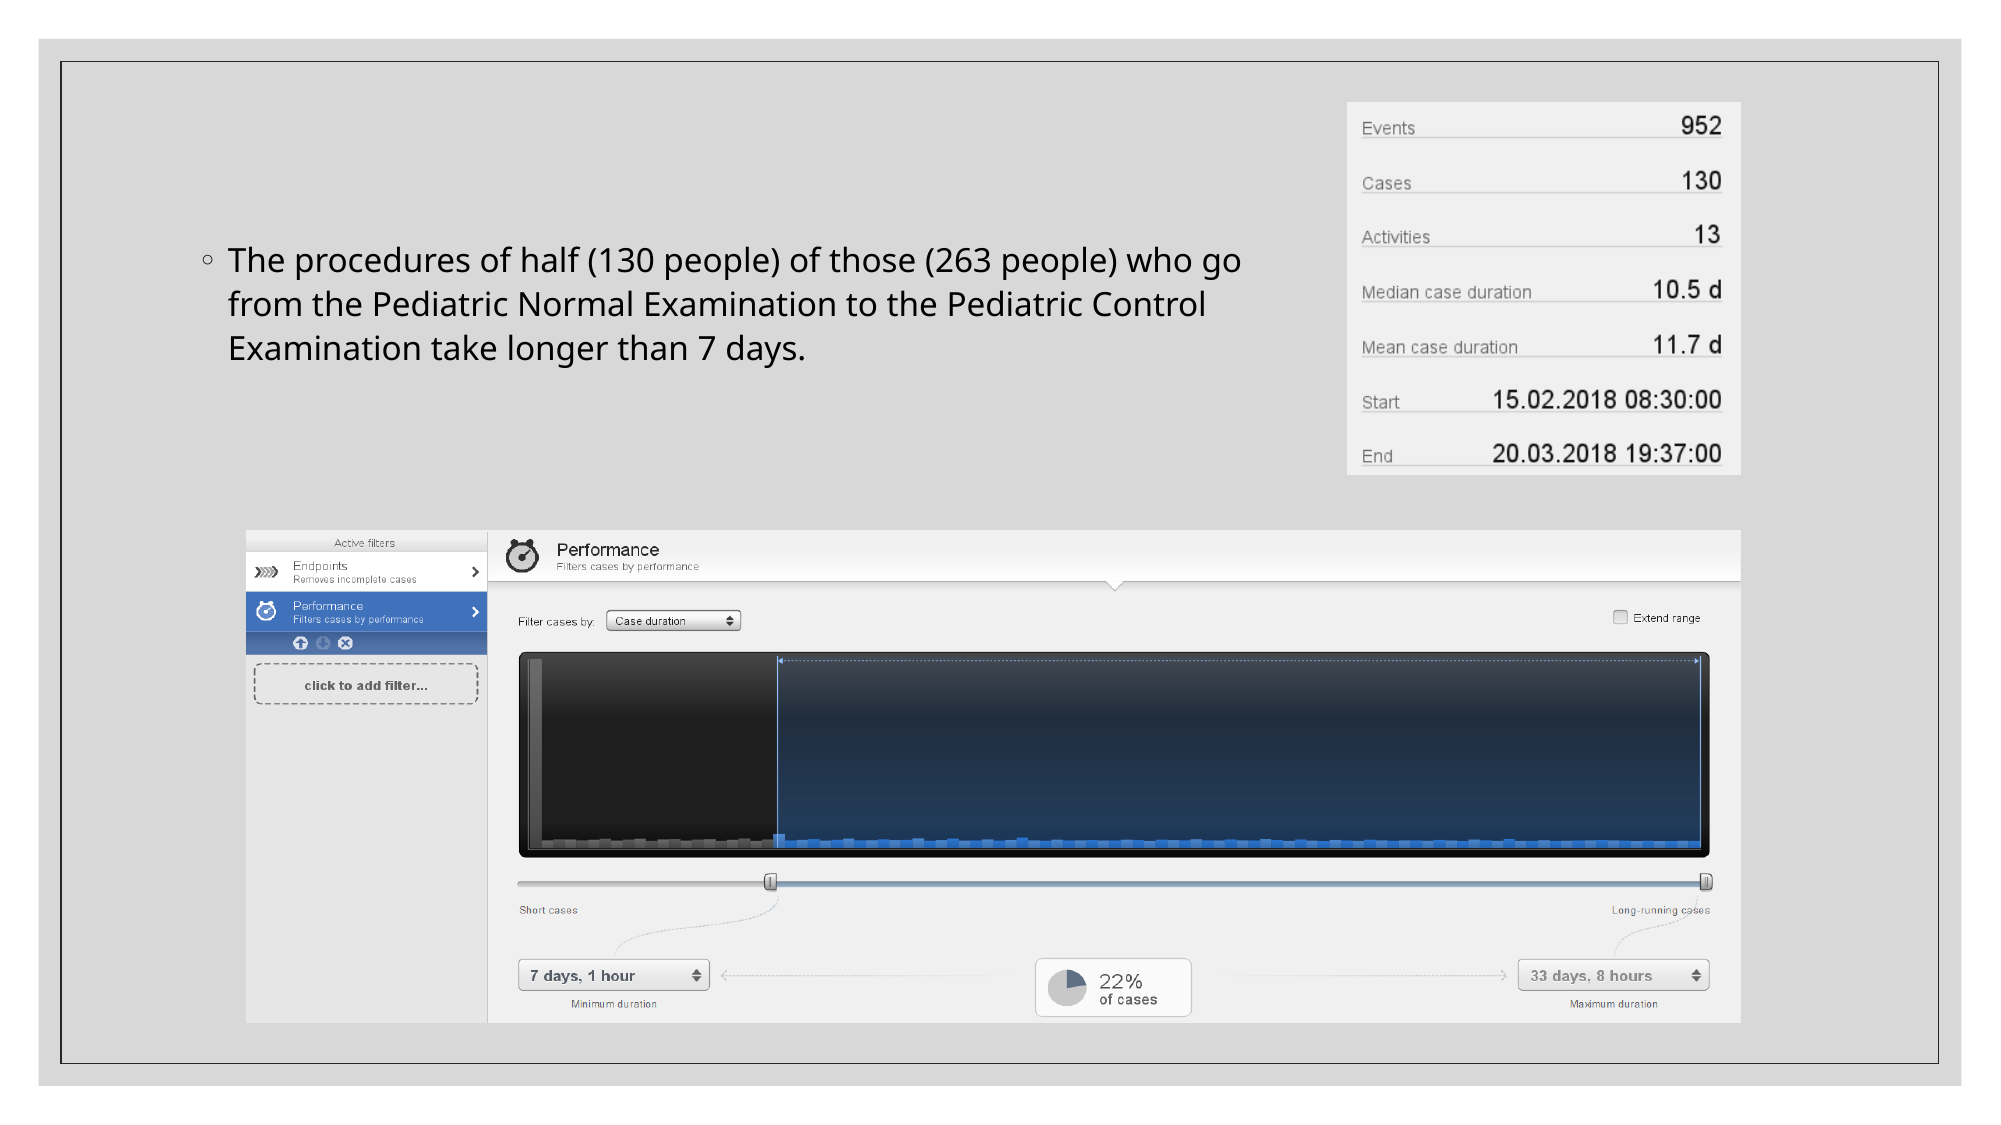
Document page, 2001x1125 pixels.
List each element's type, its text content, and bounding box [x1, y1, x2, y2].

list The procedures of half (130 people) of those (263 people) who go from the Pediatric Normal Examination to the Pediatric Control Examination take longer than 7 days. [182, 227, 1327, 1047]
picture [1347, 102, 1741, 475]
picture [246, 530, 1741, 1023]
